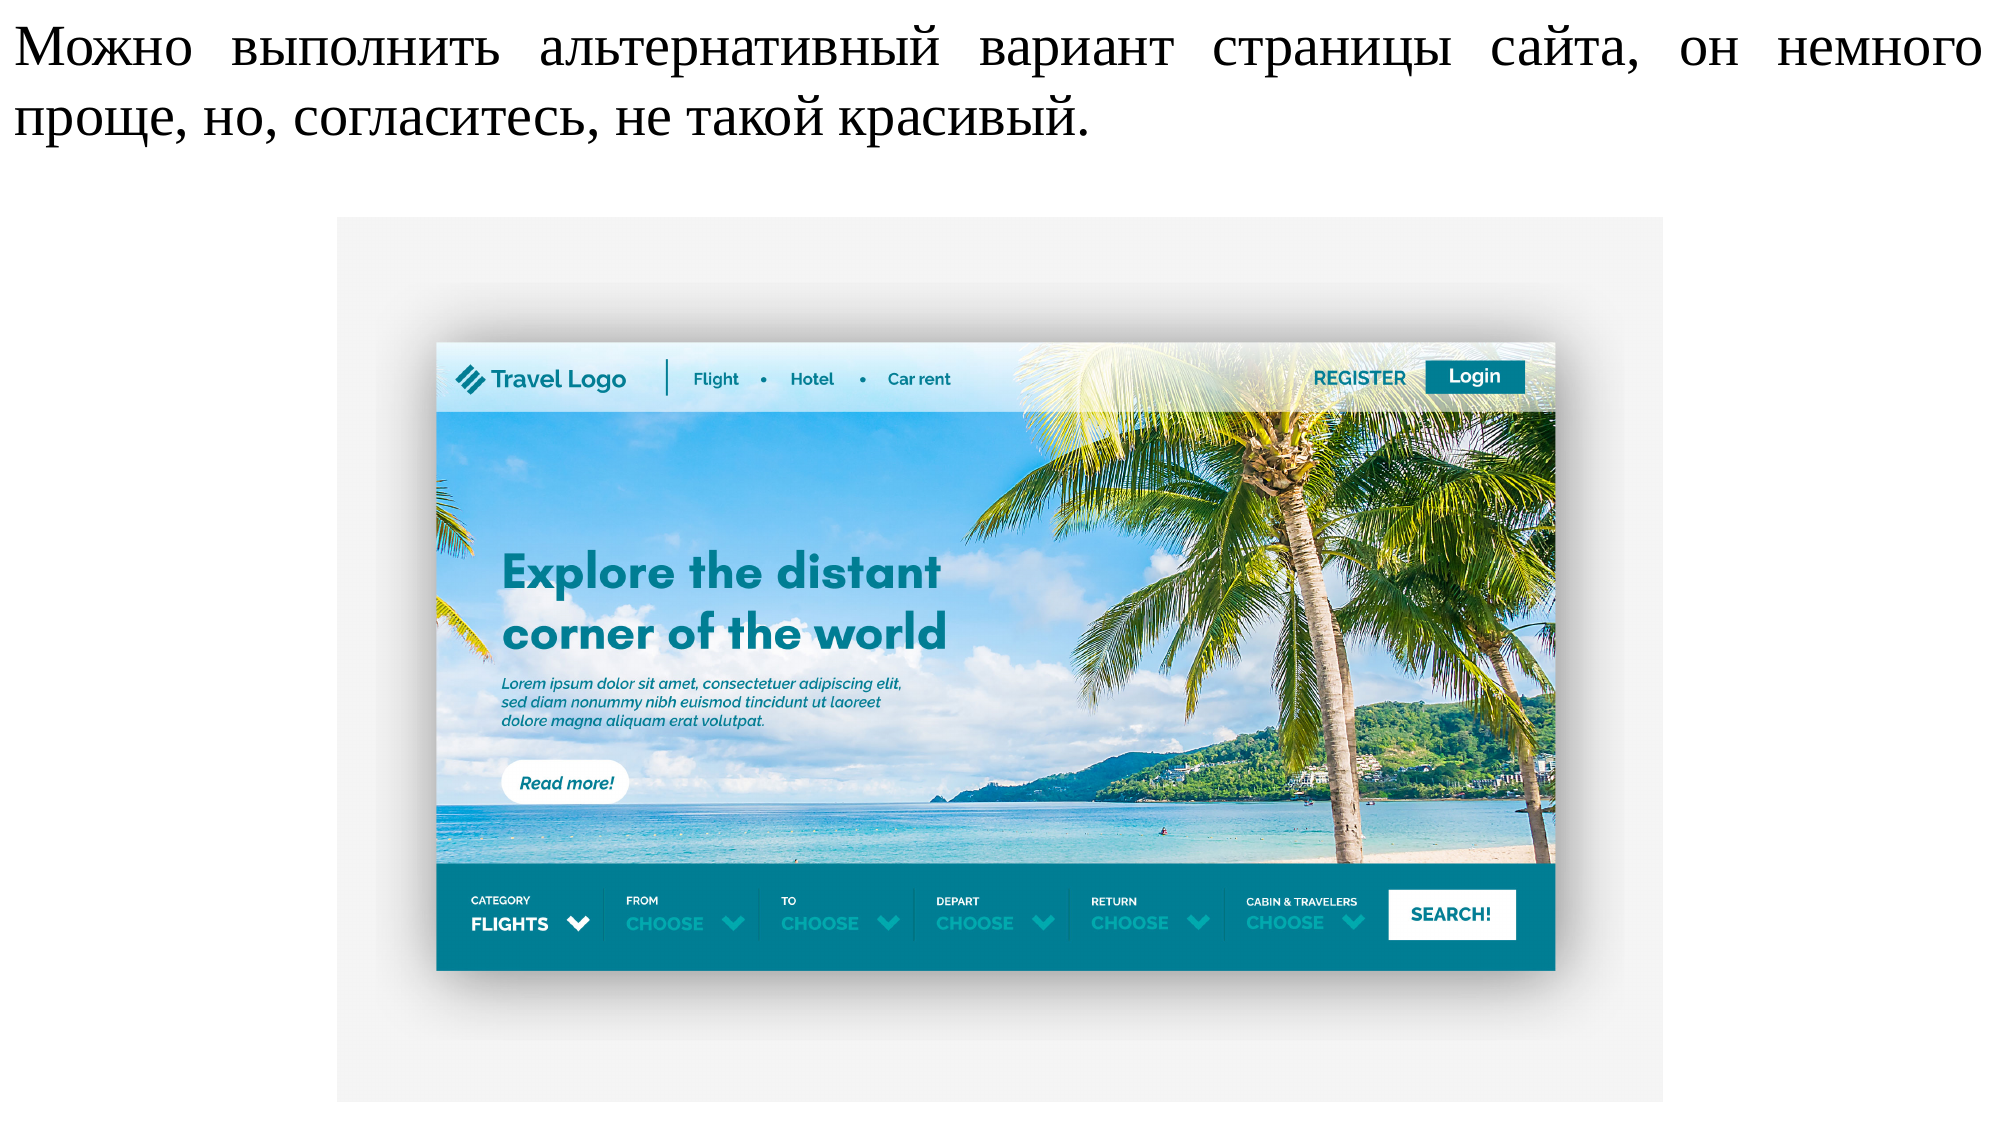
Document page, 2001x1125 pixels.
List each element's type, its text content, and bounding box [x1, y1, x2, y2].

text_box Можно выполнить альтернативный вариант страницы сайта, он немного проще, но, согласитесь, не такой красивый. [0, 0, 2000, 155]
picture [337, 217, 1663, 1102]
